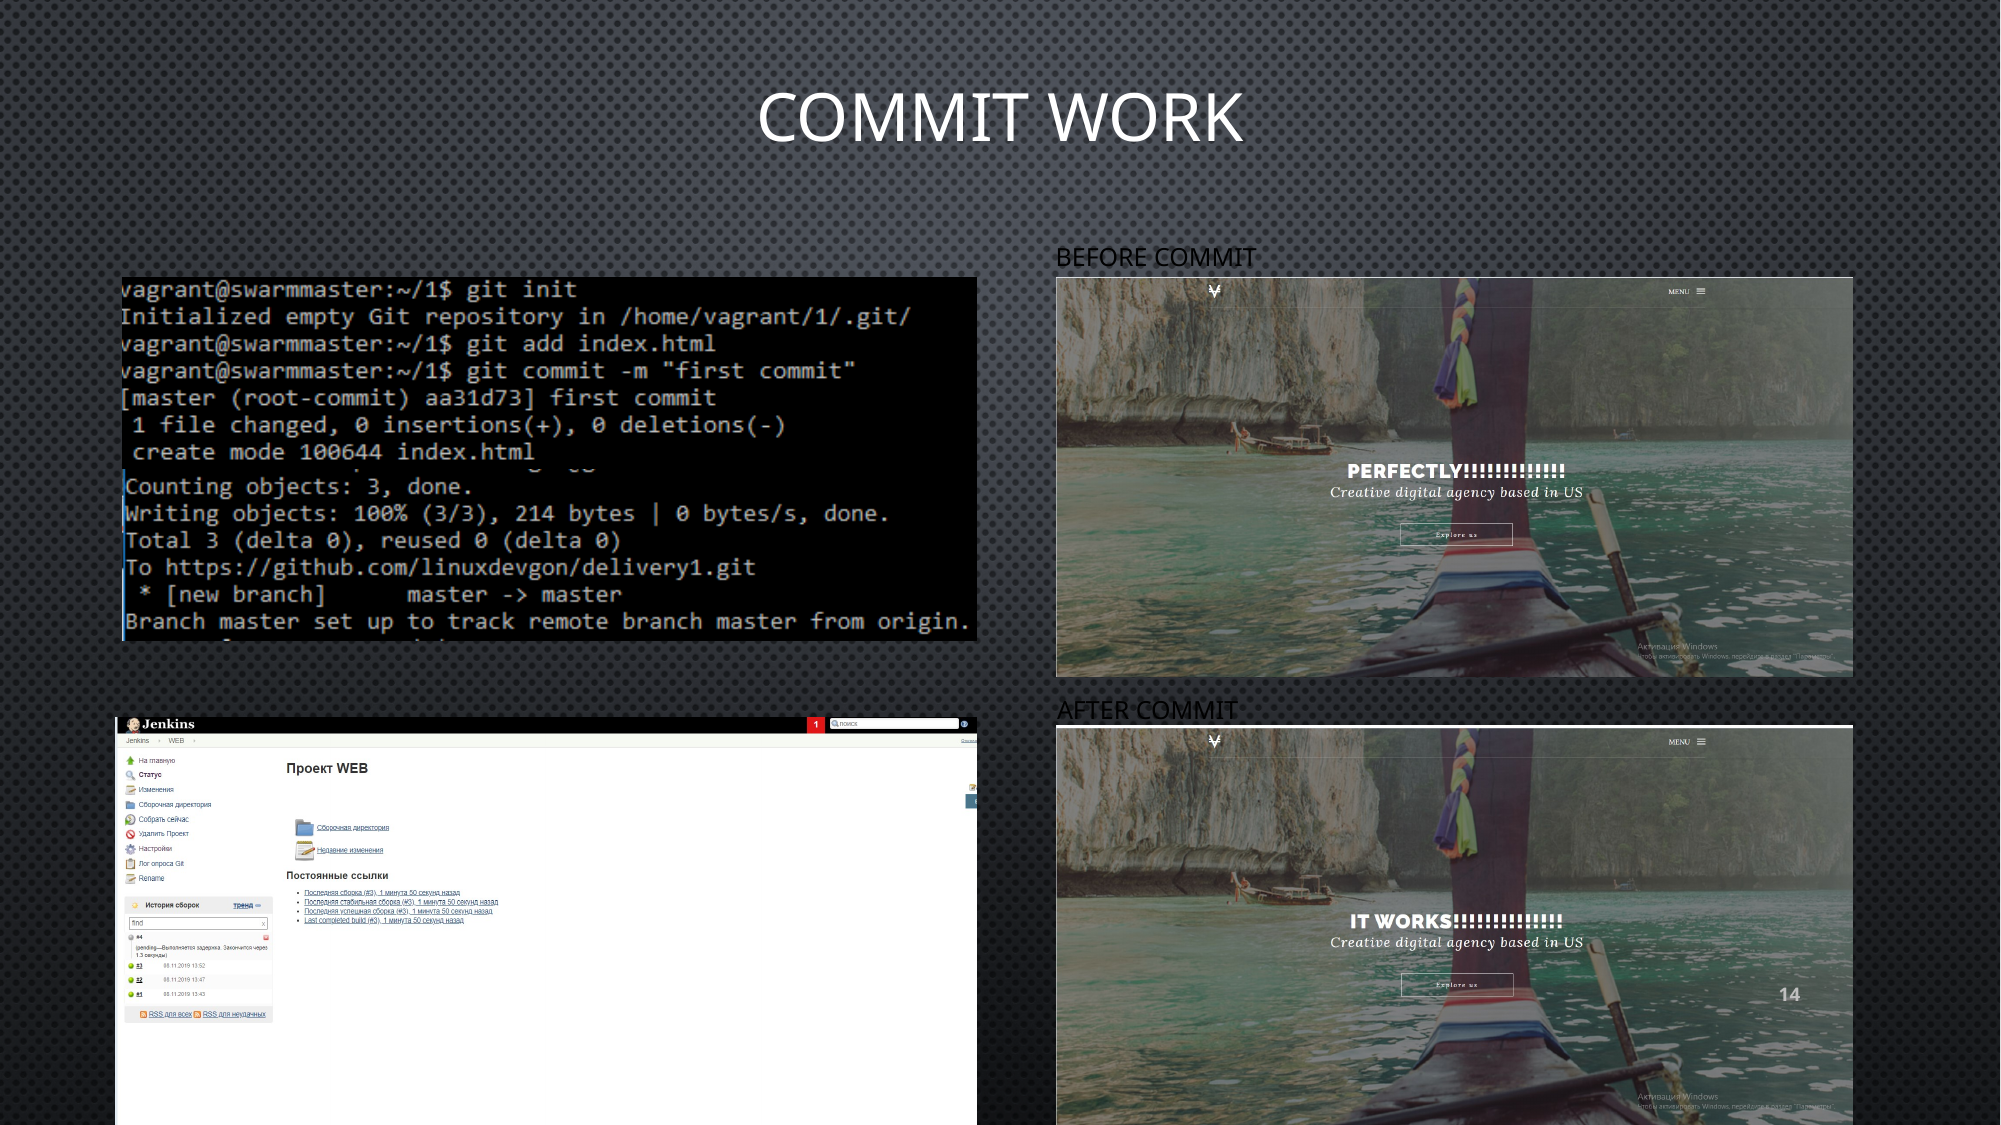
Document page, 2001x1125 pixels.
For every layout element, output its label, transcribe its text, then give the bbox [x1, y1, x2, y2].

title commit work [0, 0, 2000, 230]
picture [1055, 277, 1853, 677]
text_box after commit [1042, 681, 1514, 739]
text_box Before commit [1040, 217, 1513, 296]
picture [115, 716, 977, 1125]
picture [1055, 725, 1853, 1125]
picture [121, 277, 977, 641]
